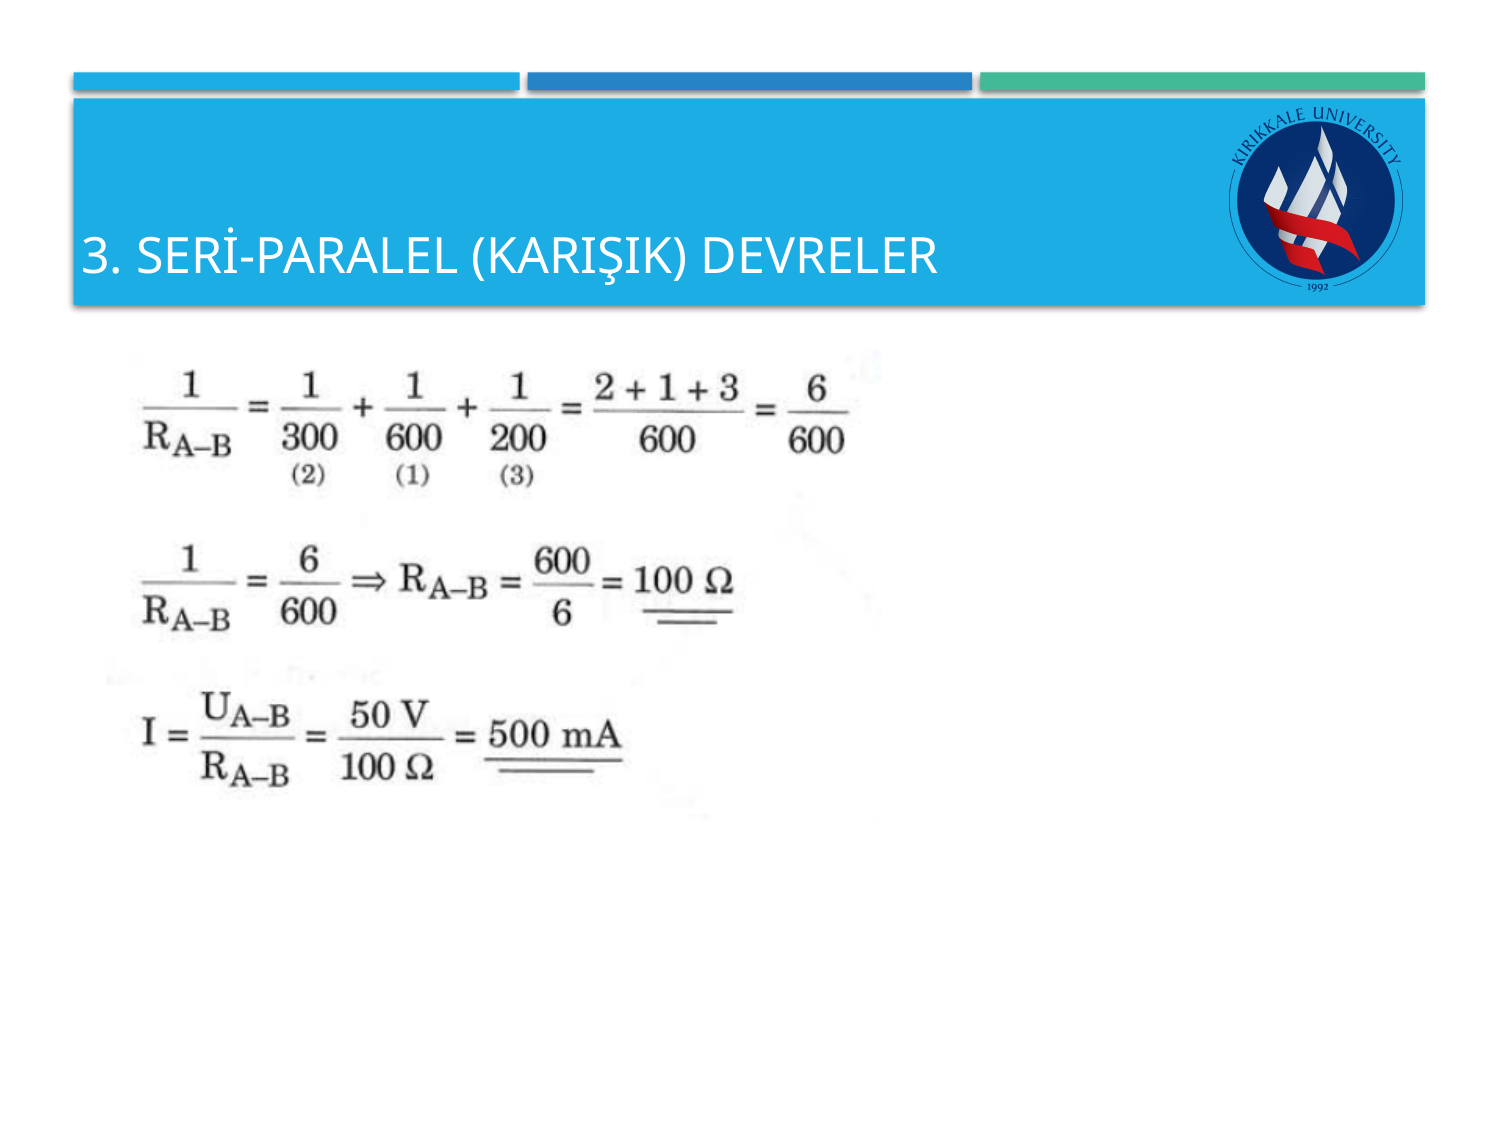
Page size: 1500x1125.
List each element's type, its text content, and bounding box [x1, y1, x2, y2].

picture [106, 349, 882, 823]
picture [1229, 106, 1404, 292]
title 3. seri-paralel (karışık) devreler [66, 141, 1223, 292]
